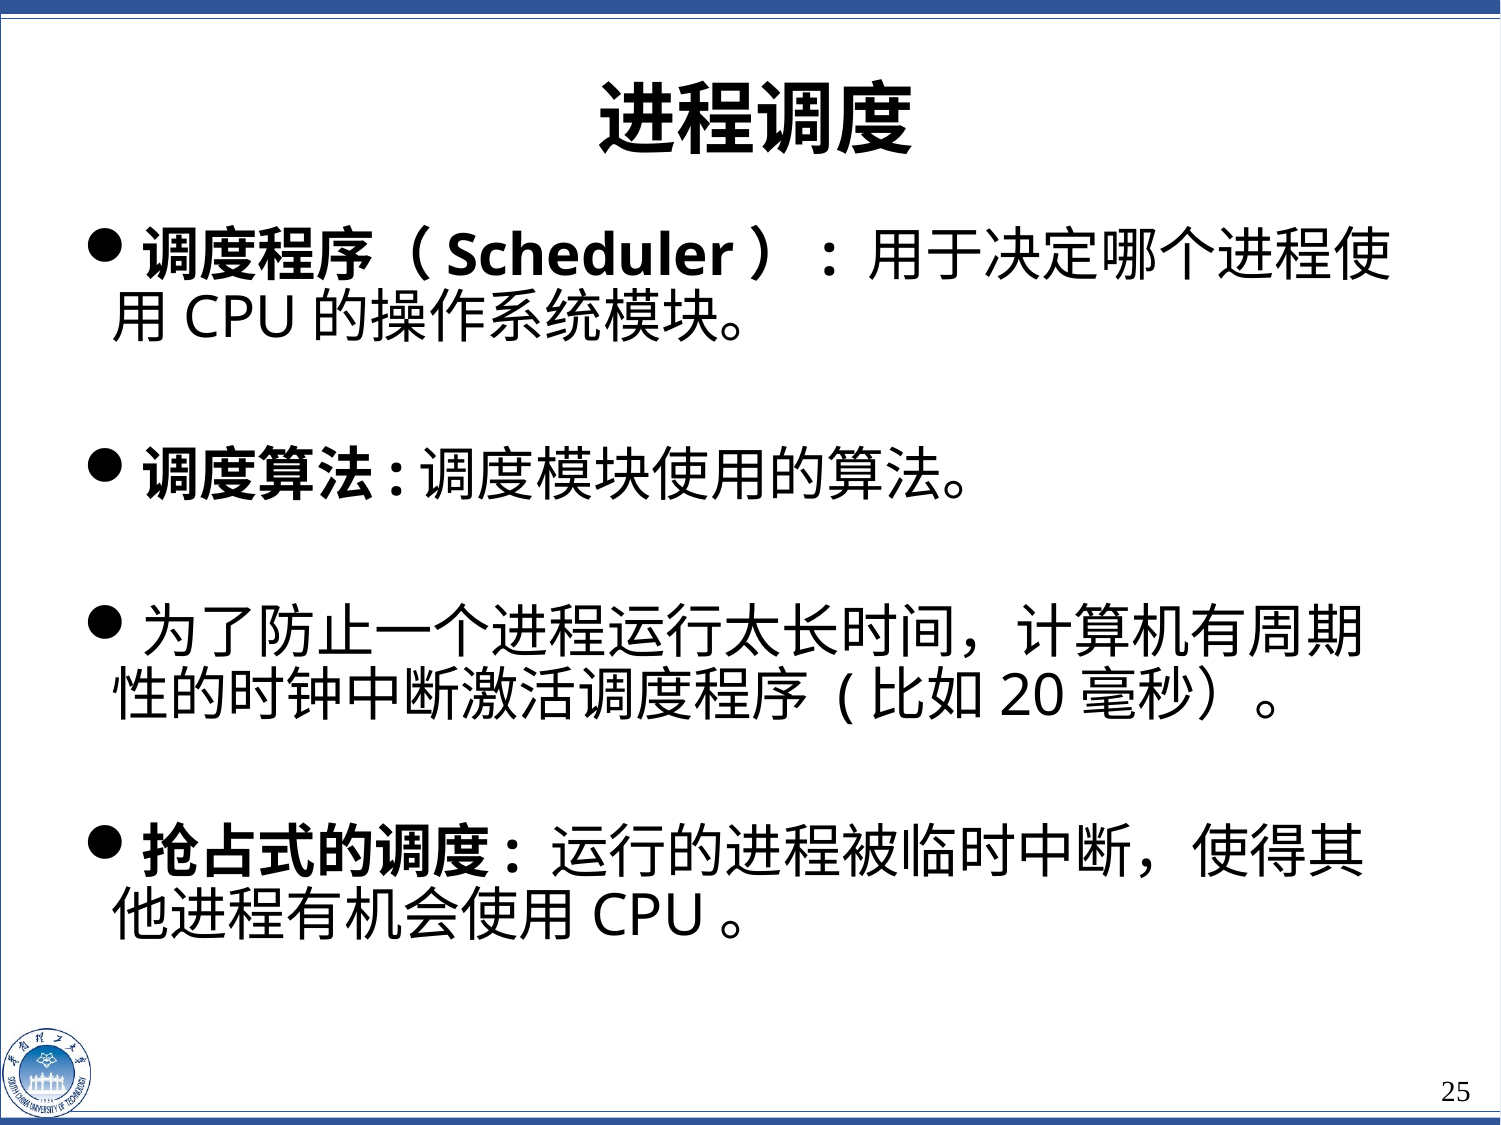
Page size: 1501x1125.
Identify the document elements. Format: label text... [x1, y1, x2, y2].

text_box 25 [1404, 1064, 1486, 1125]
picture [2, 1028, 91, 1117]
title 进程调度 [109, 13, 1403, 217]
list 调度程序（Scheduler）: 用于决定哪个进程使用CPU的操作系统模块。 调度算法:调度模块使用的算法。 为了防止一个进程运行太长时间，计算机有周期性的时钟中断激活调度程序 (比如20毫秒）。 抢占式的调度: 运行的进程被临时中断，使得其他进程有机会使用CPU。 [68, 217, 1431, 1062]
